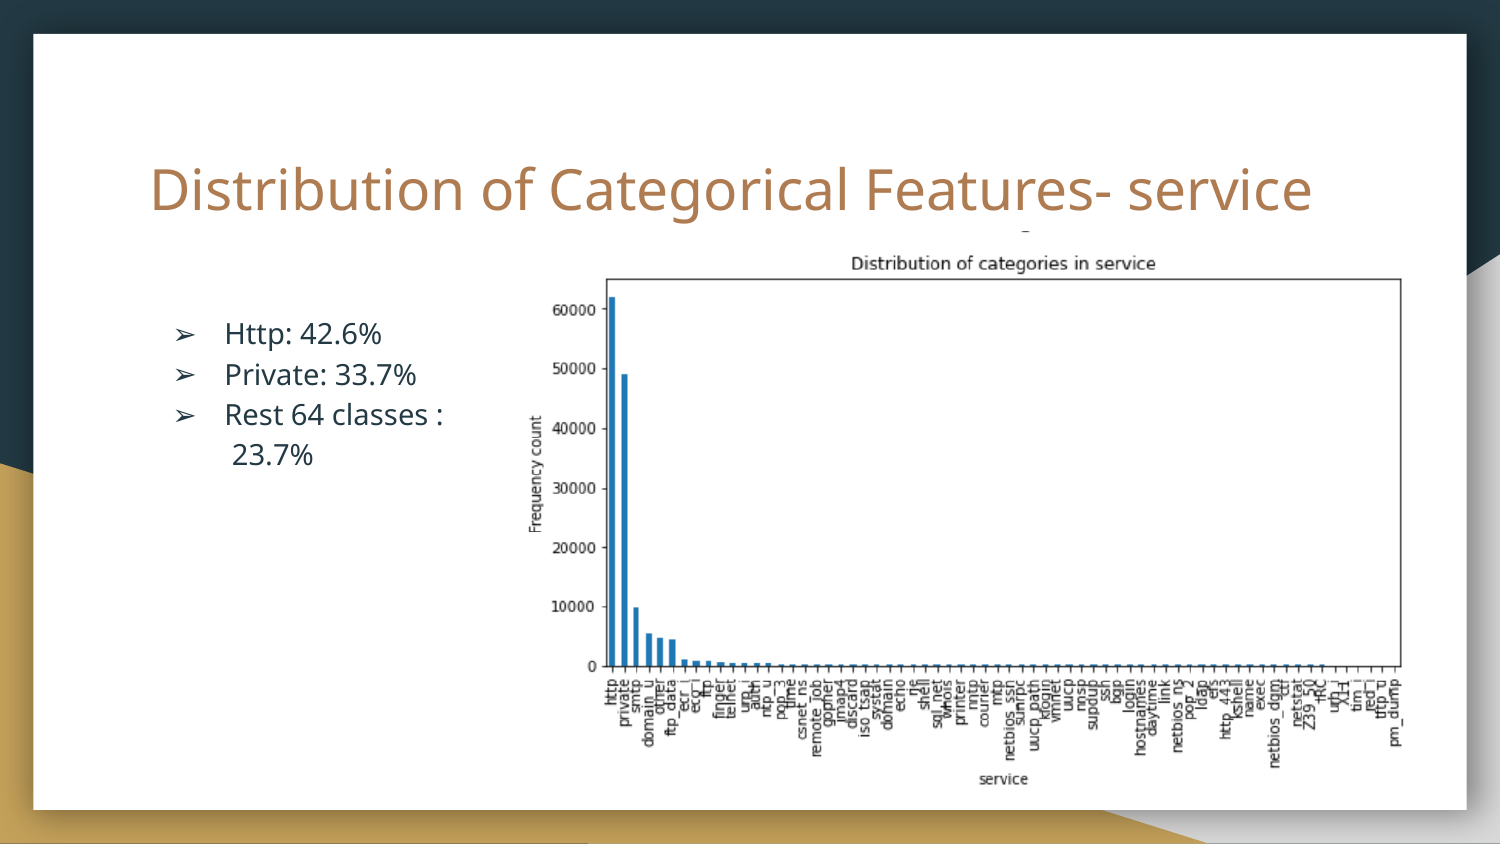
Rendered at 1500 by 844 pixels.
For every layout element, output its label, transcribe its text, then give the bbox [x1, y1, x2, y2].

picture [518, 231, 1415, 795]
list Http: 42.6% Private: 33.7% Rest 64 classes : 23.7% [134, 295, 513, 697]
title Distribution of Categorical Features- service [134, 138, 1366, 295]
